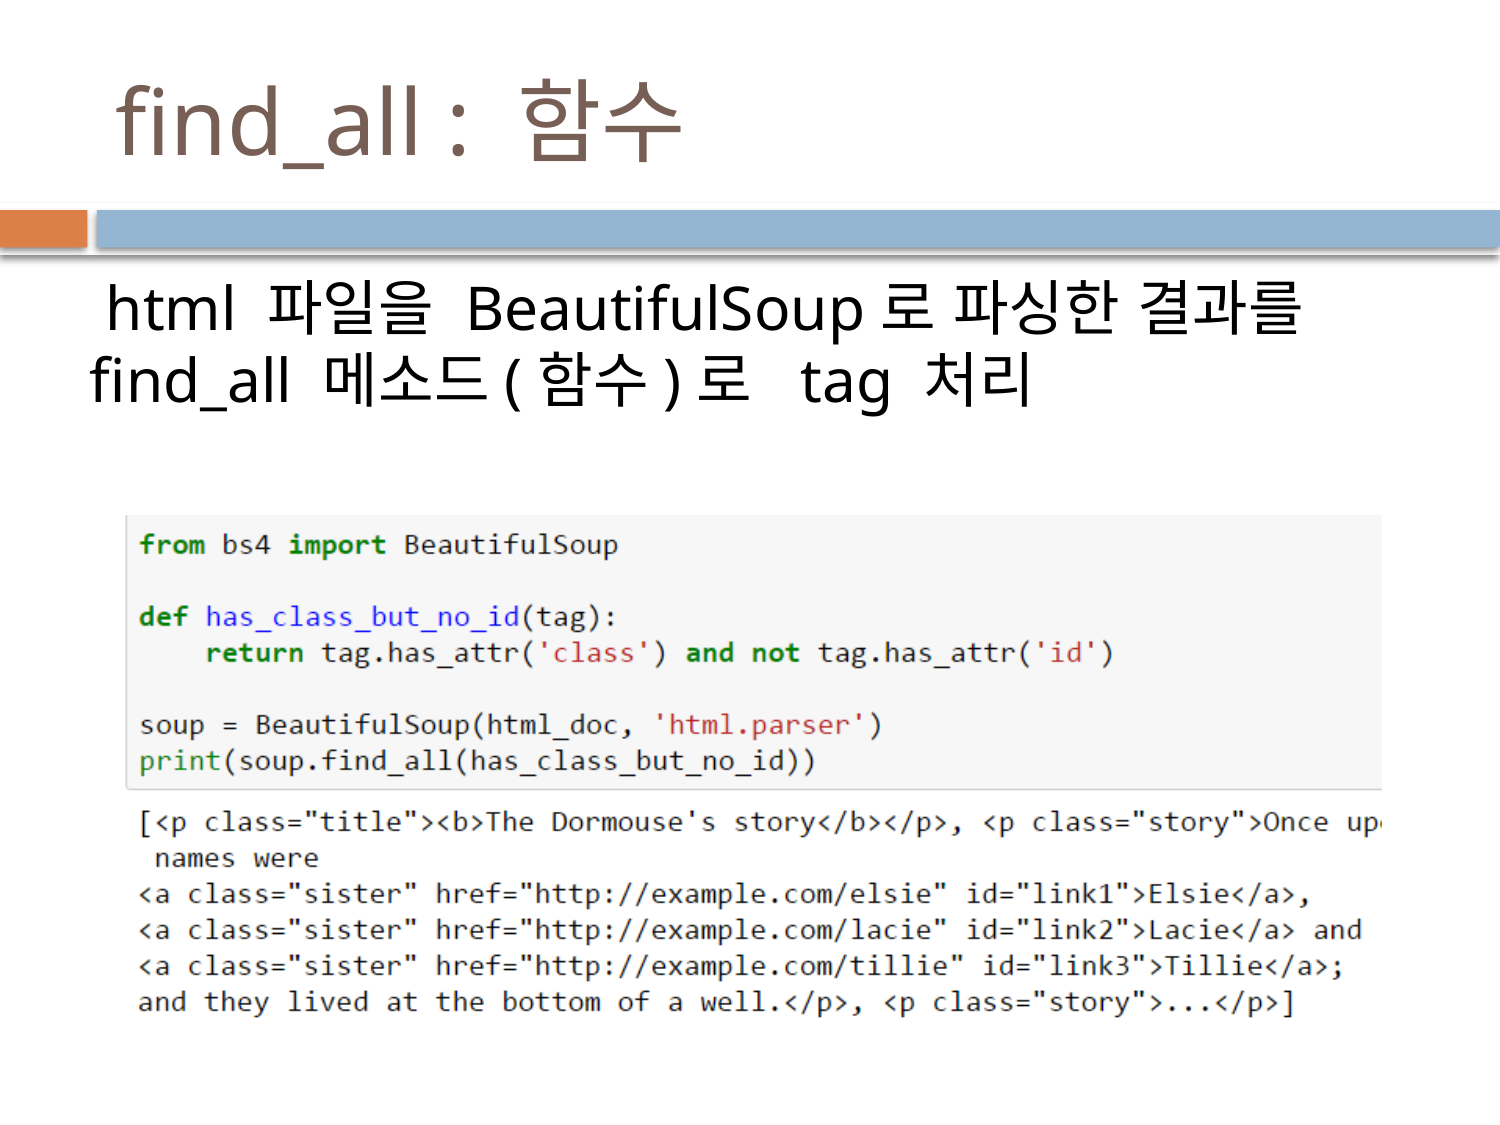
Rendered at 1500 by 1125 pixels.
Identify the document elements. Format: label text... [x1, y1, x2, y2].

list html 파일을 BeautifulSoup로 파싱한 결과를 find_all 메소드(함수)로 tag 처리 [75, 262, 1425, 492]
picture [118, 514, 1382, 1041]
title find_all : 함수 [100, 37, 1438, 200]
